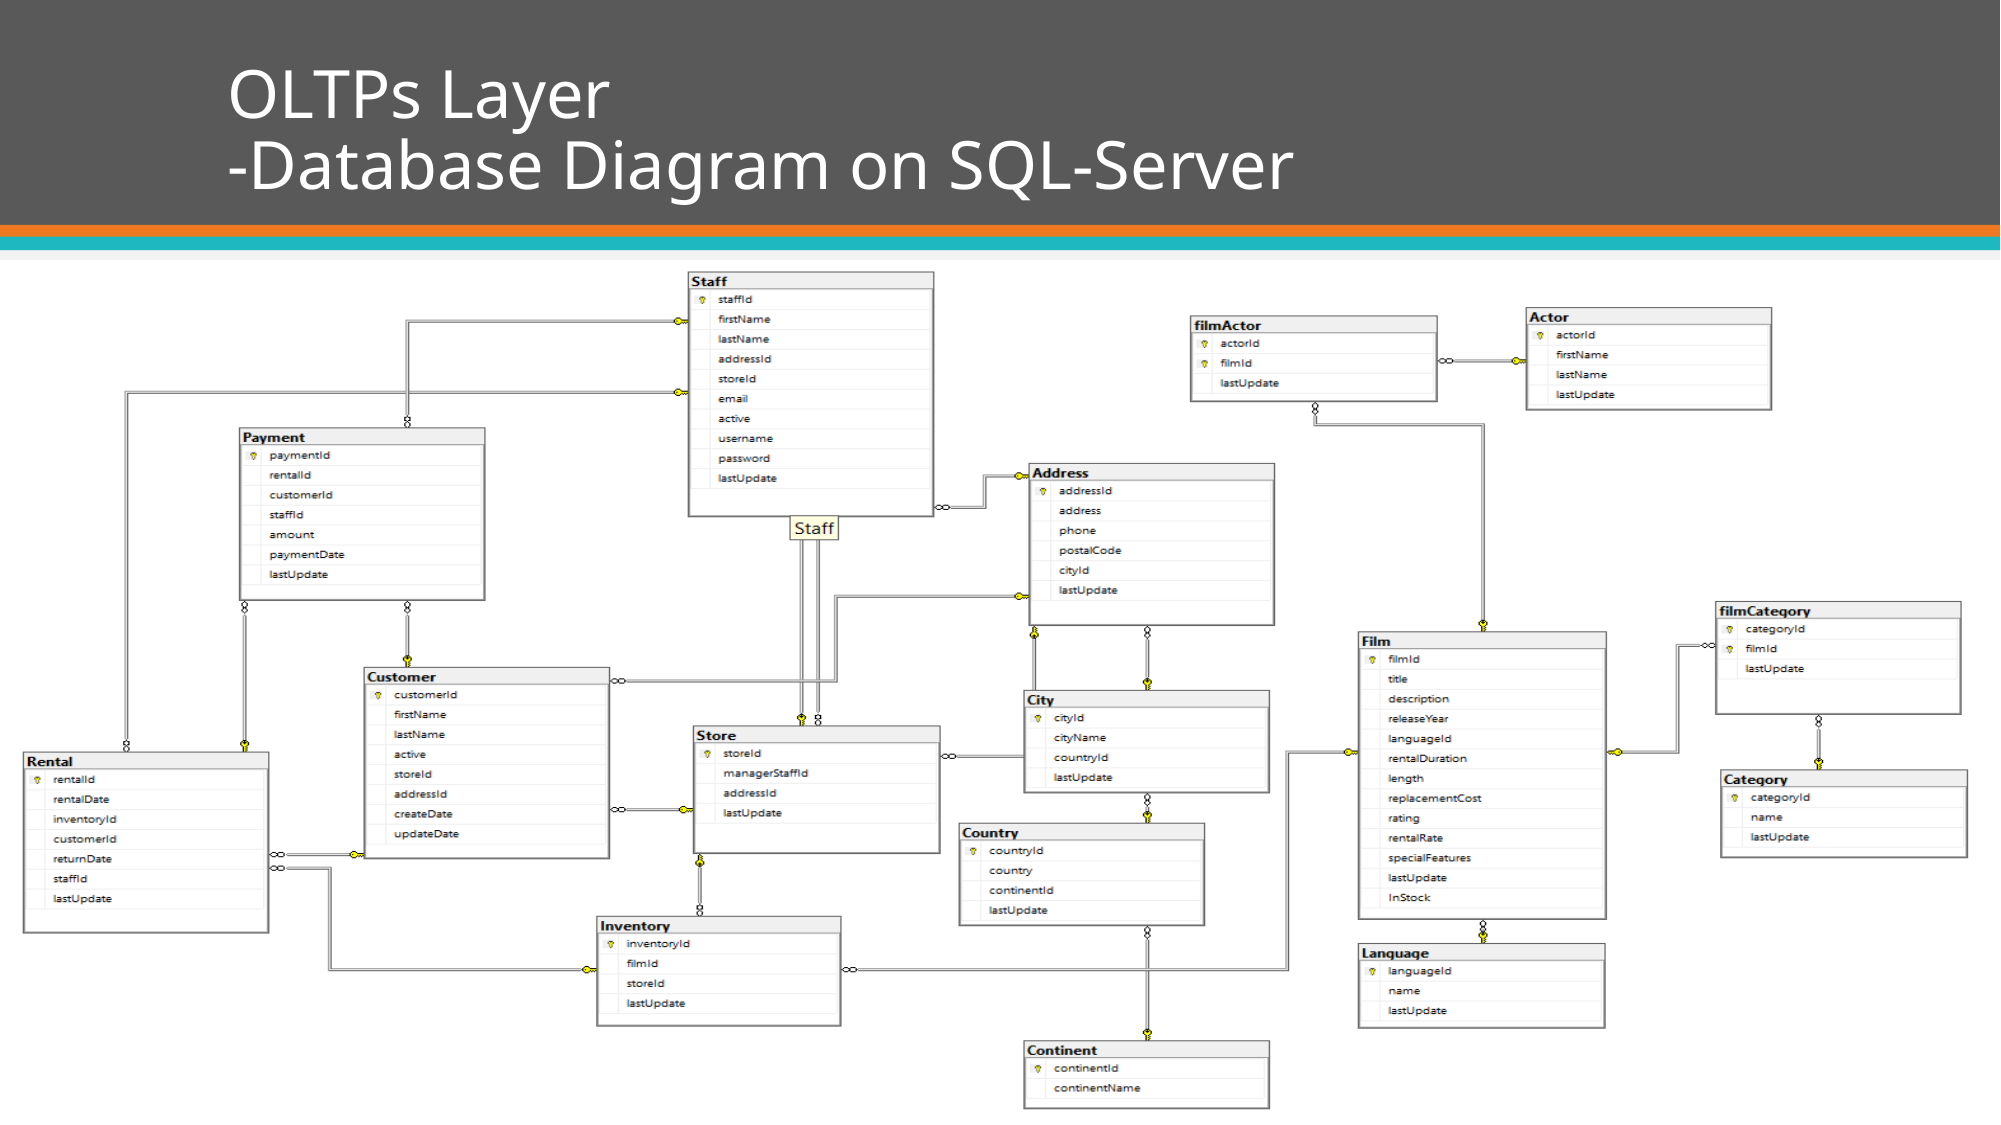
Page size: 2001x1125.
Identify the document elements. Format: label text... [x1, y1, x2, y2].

picture [0, 260, 2000, 1125]
title OLTPs Layer -Database Diagram on SQL-Server [212, 41, 1788, 212]
